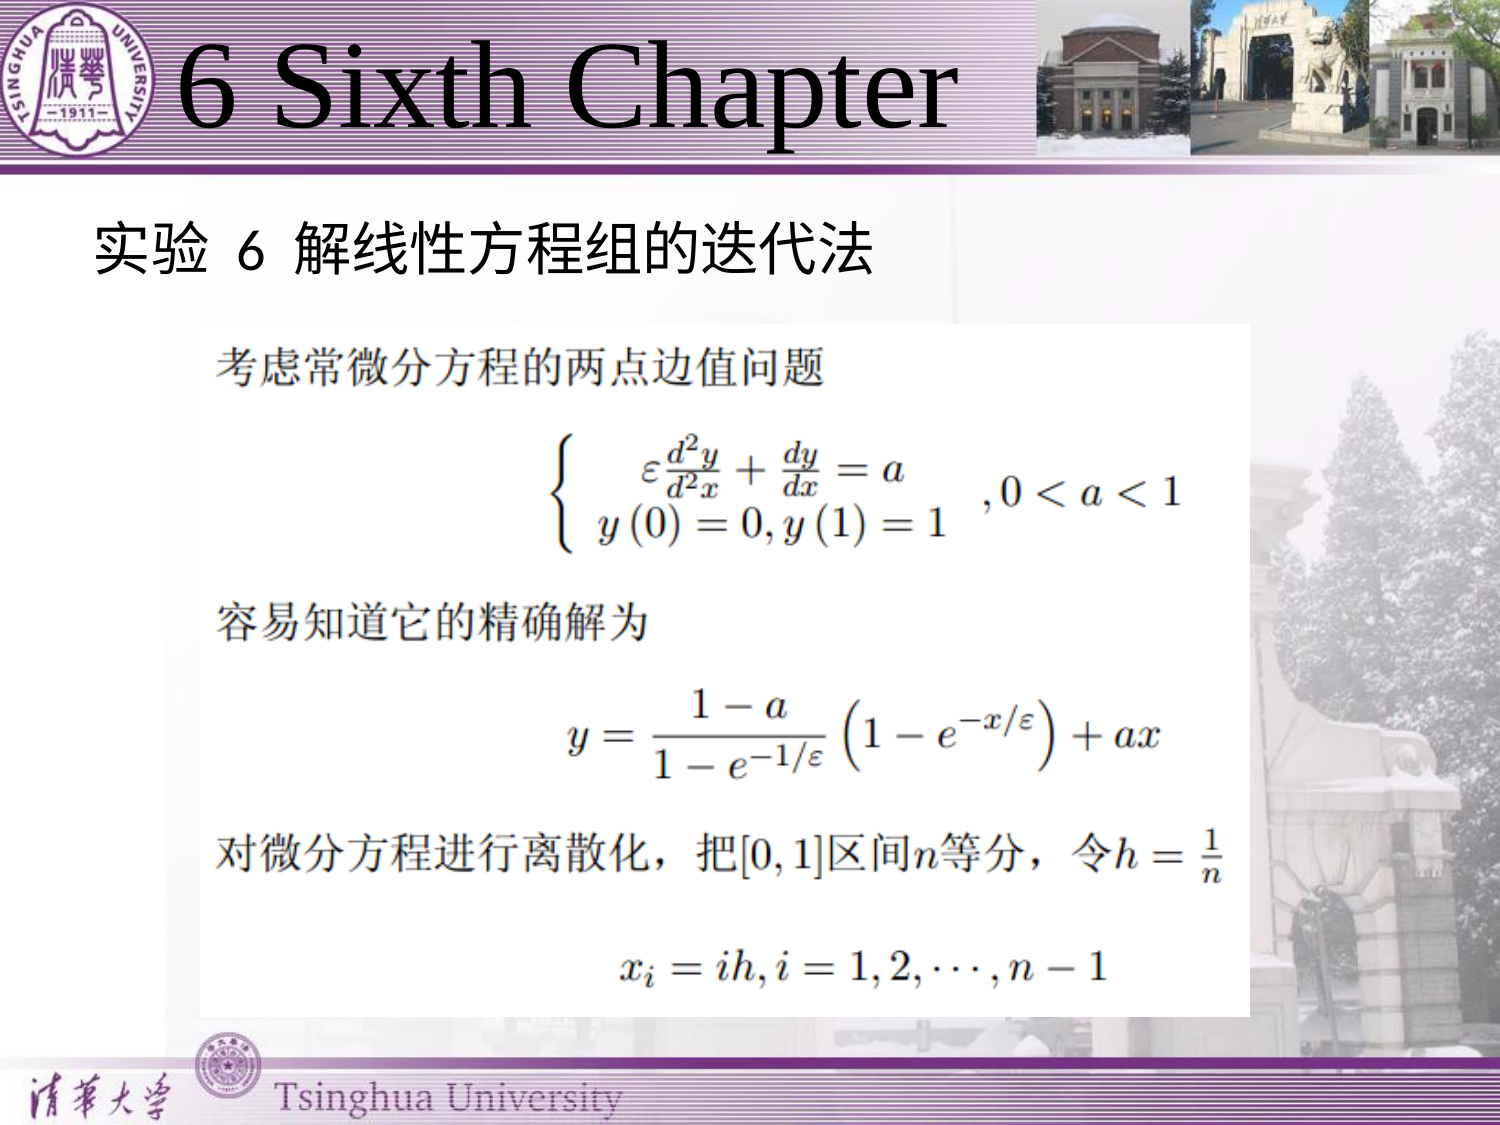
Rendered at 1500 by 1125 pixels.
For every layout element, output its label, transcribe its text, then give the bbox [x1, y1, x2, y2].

picture [0, 0, 1500, 1125]
title 6 Sixth Chapter [173, 2, 1353, 92]
text_box 实验 6 解线性方程组的迭代法 [92, 219, 1406, 288]
